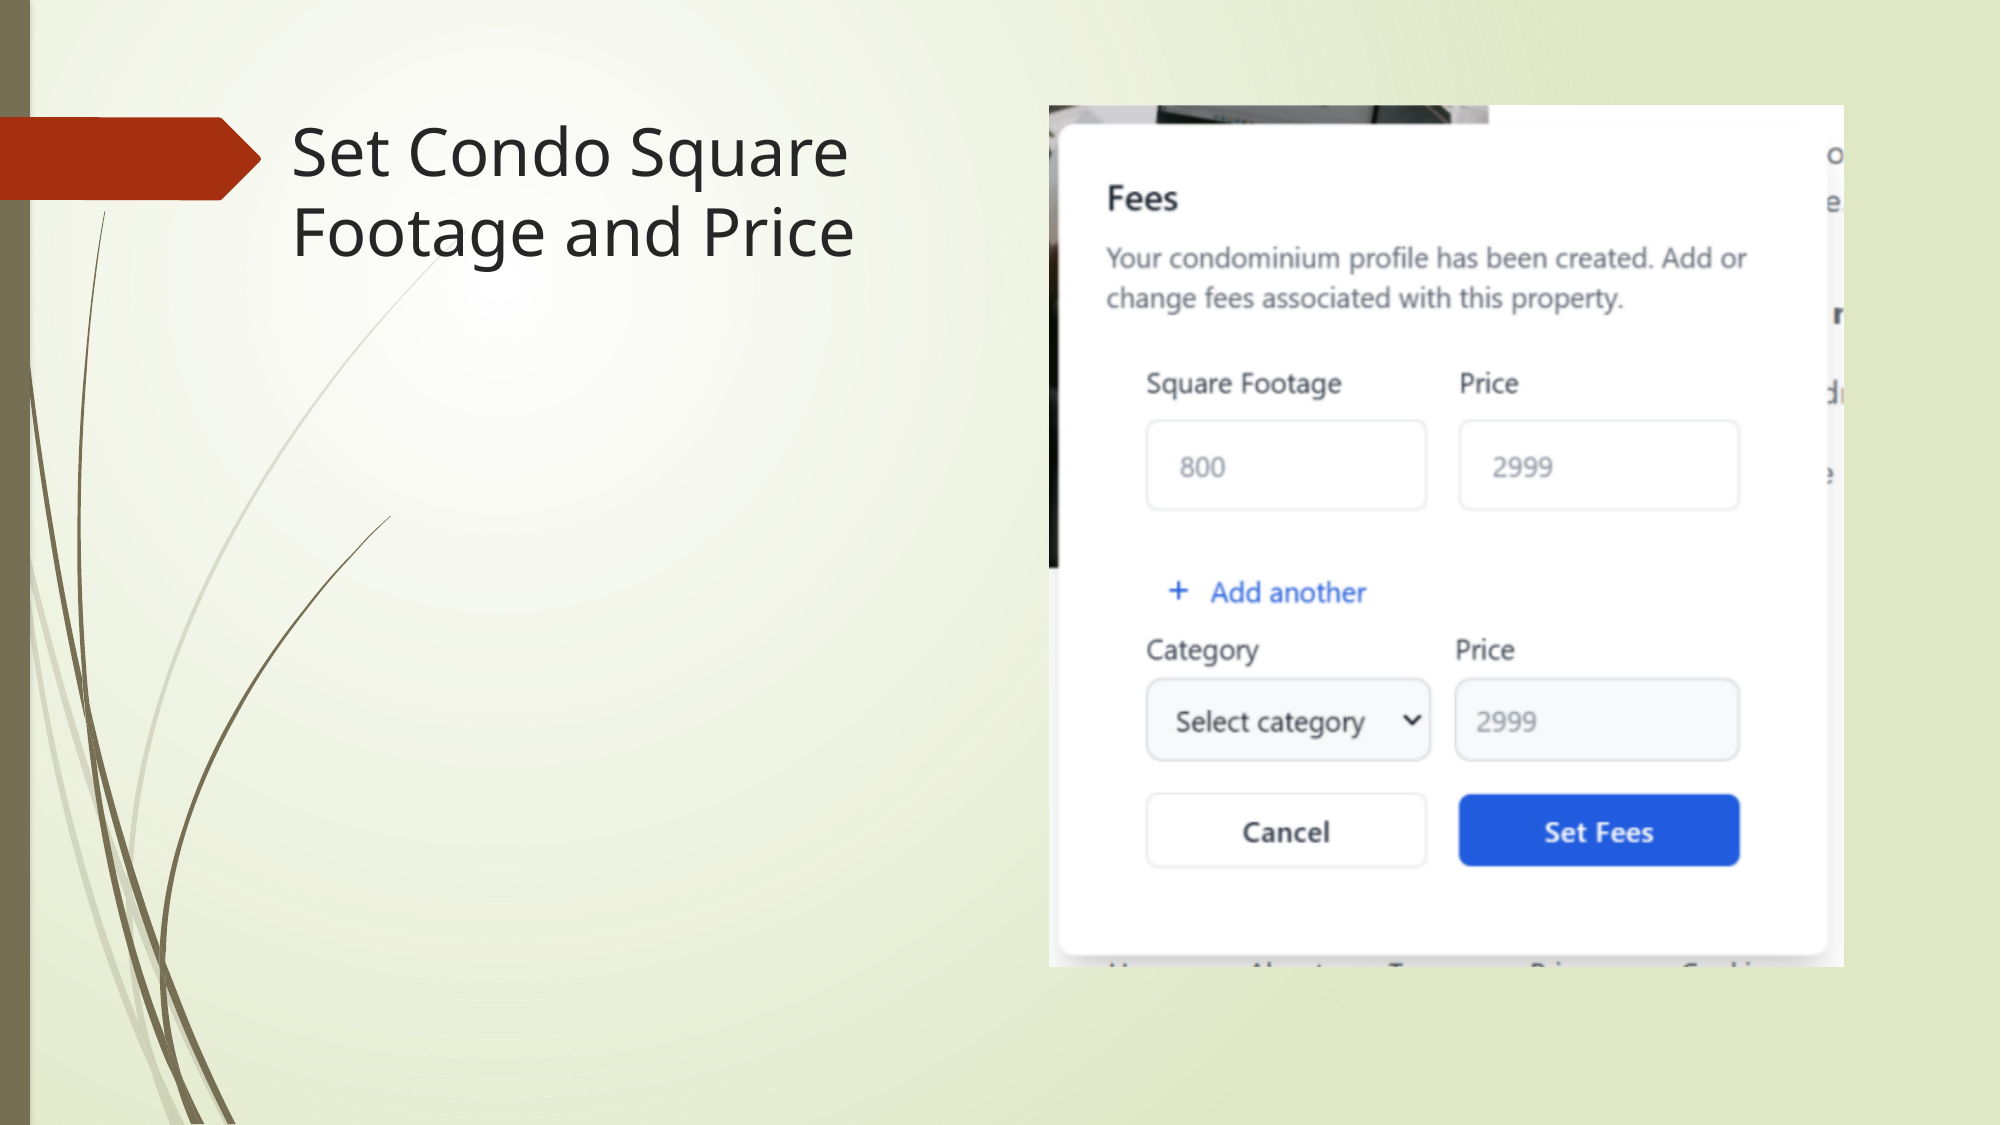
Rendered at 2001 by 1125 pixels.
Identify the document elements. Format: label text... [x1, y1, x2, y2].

title Set Condo Square Footage and Price [276, 102, 956, 313]
picture [1049, 105, 1844, 967]
